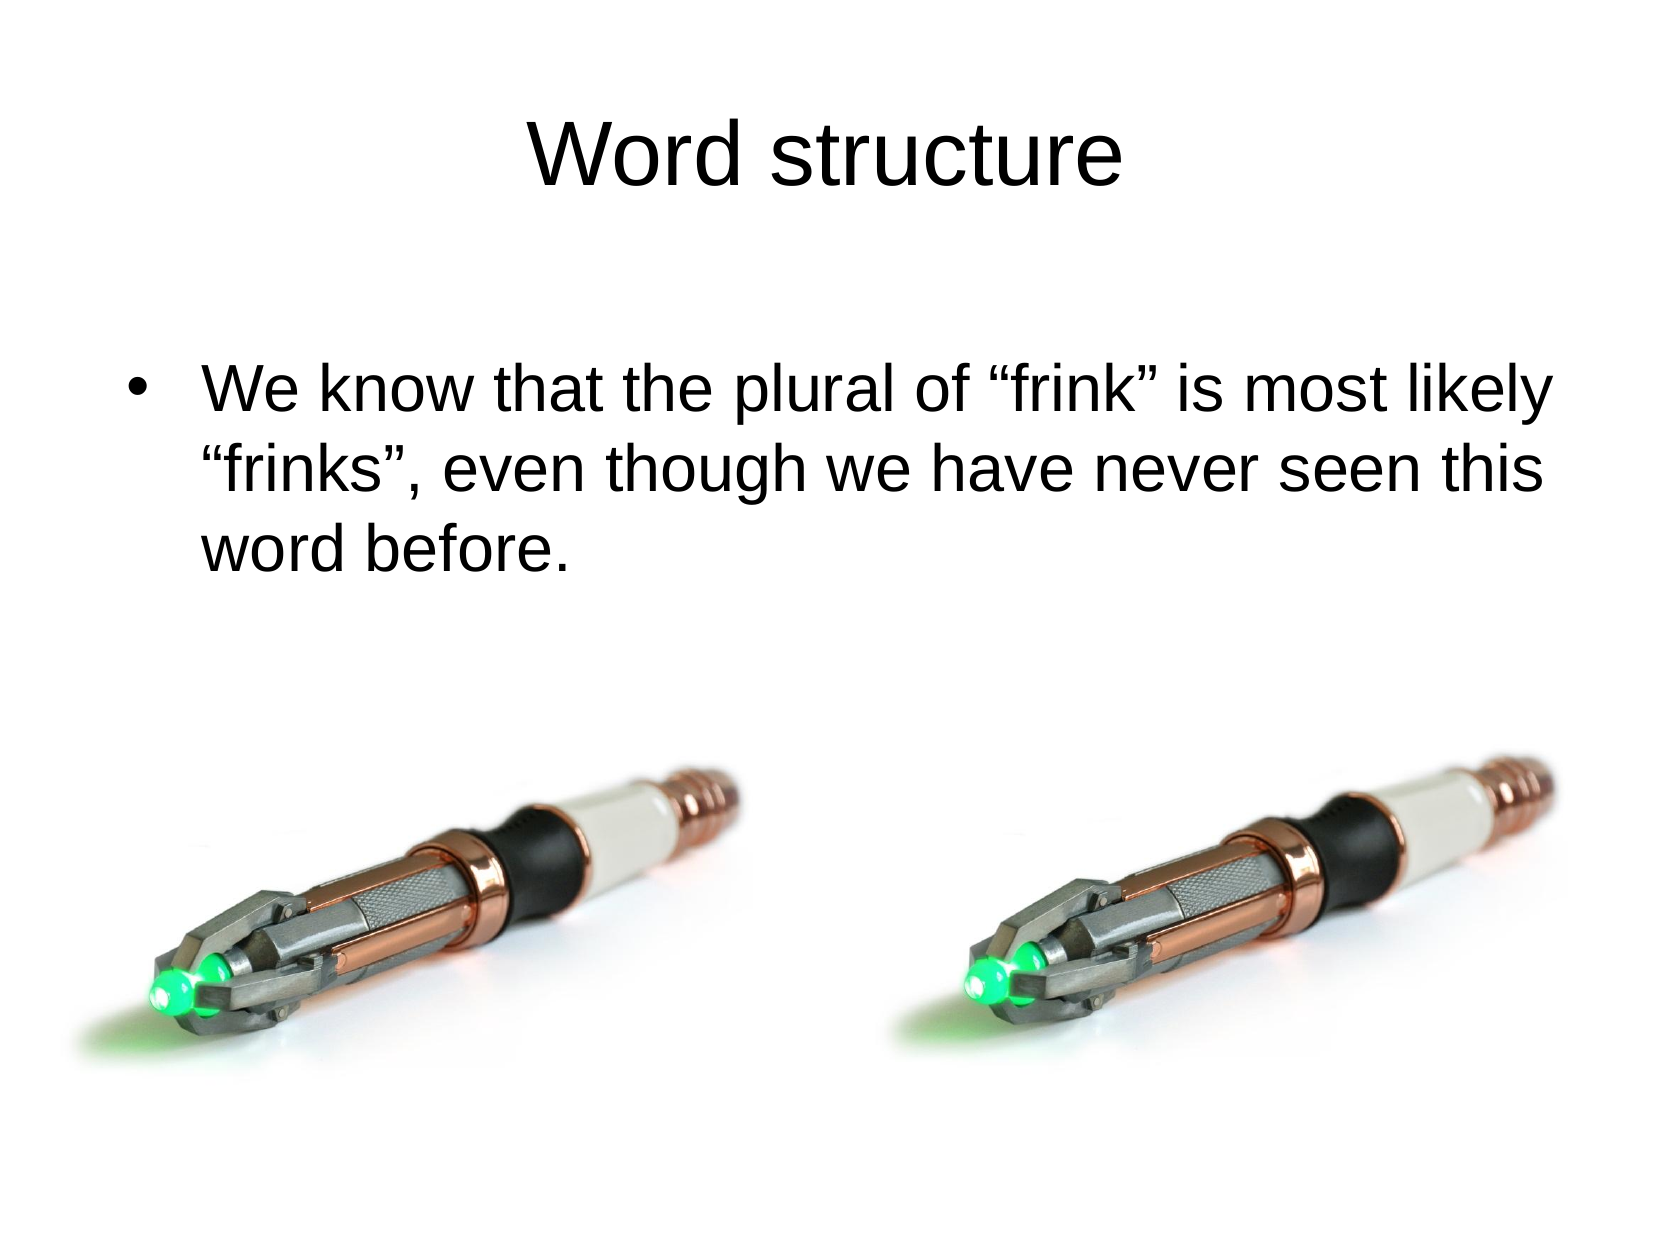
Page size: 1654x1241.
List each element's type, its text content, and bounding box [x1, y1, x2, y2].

text_box Word structure [82, 45, 1571, 252]
picture [860, 744, 1568, 1084]
picture [45, 755, 753, 1095]
text_box We know that the plural of “frink” is most likely “frinks”, even though we have never seen this word before. [126, 345, 1582, 943]
